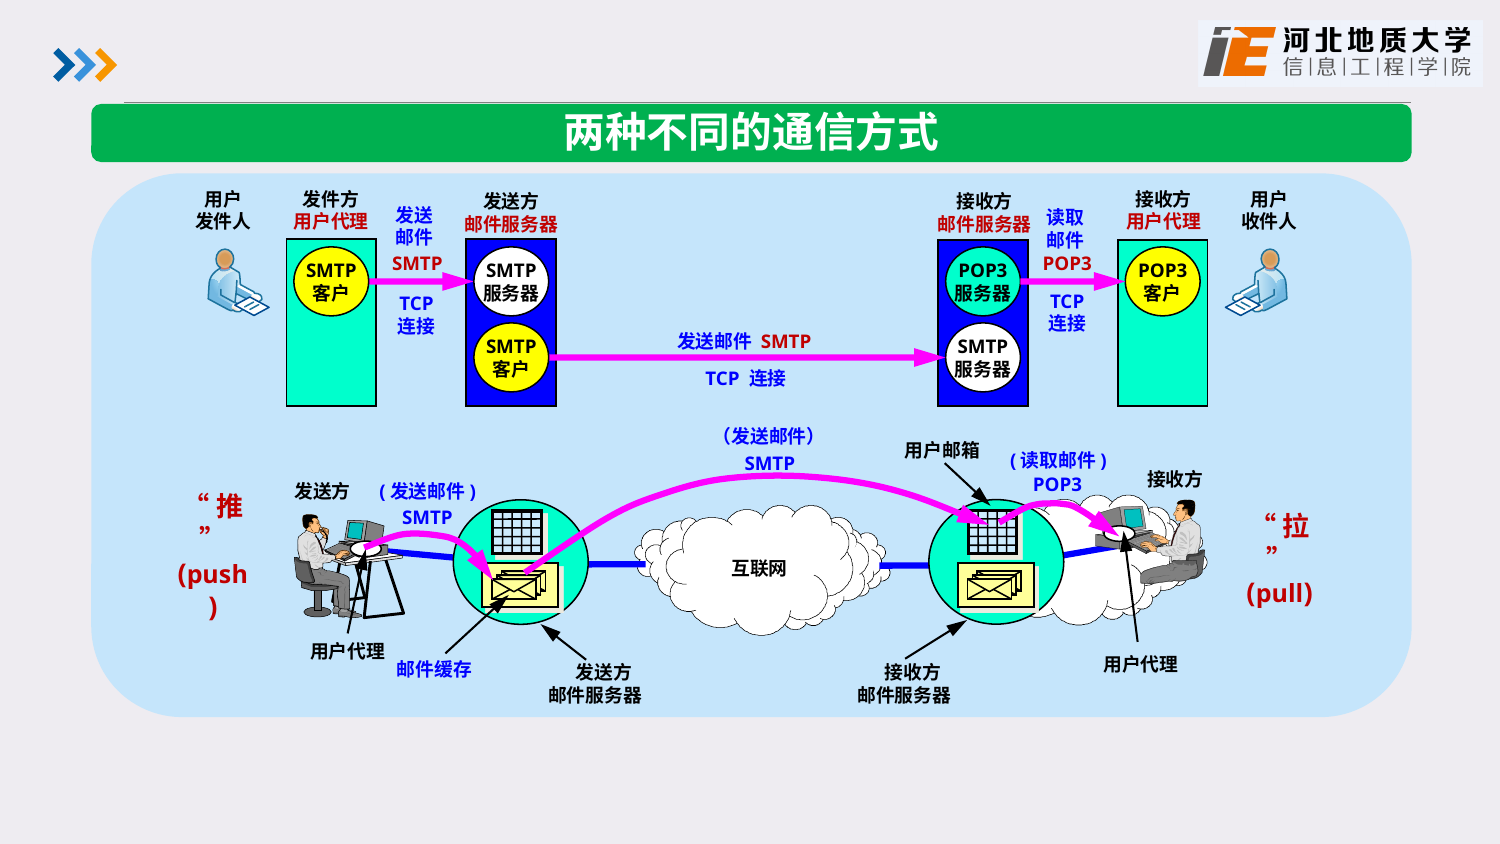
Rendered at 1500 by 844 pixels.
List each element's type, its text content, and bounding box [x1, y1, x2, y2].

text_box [311, 520, 404, 618]
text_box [947, 491, 1211, 631]
text_box 用户代理 [1088, 645, 1194, 683]
text_box [928, 530, 942, 599]
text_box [957, 562, 1034, 608]
text_box POP3 服务器 [945, 246, 1021, 316]
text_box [338, 606, 362, 618]
text_box 接收方 用户代理 [1111, 180, 1216, 241]
text_box [408, 536, 482, 576]
text_box 接收方 [1132, 460, 1219, 498]
text_box [1020, 275, 1126, 288]
text_box [540, 624, 587, 660]
text_box 用户 收件人 [1226, 180, 1313, 241]
text_box [457, 511, 490, 562]
text_box [466, 243, 557, 406]
text_box 发件方 用户代理 [278, 180, 384, 241]
text_box 用户 发件人 [180, 180, 267, 241]
text_box TCP 连接 [1033, 282, 1101, 342]
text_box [294, 557, 315, 584]
text_box [454, 571, 478, 611]
text_box 用户邮箱 [889, 431, 995, 469]
text_box SMTP 服务器 [945, 322, 1021, 392]
text_box [89, 171, 1414, 720]
text_box [564, 567, 588, 610]
text_box SMTP [377, 244, 458, 282]
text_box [1156, 517, 1201, 558]
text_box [300, 578, 338, 591]
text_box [340, 549, 350, 560]
text_box [491, 499, 581, 555]
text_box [202, 243, 275, 327]
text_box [297, 529, 336, 570]
text_box 用户代理 [295, 632, 401, 670]
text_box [333, 584, 344, 607]
text_box “拉” (pull) [1225, 500, 1334, 616]
text_box 发送方 [279, 472, 364, 510]
text_box 发送方 邮件服务器 [533, 653, 657, 714]
text_box 两种不同的通信方式 [548, 98, 955, 164]
text_box (发送邮件) [364, 472, 491, 511]
text_box 发送方 邮件服务器 [449, 182, 573, 243]
text_box [91, 103, 548, 163]
text_box [955, 103, 1412, 163]
text_box （发送邮件） [697, 417, 841, 455]
text_box [302, 514, 318, 527]
text_box [487, 613, 560, 625]
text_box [1095, 505, 1170, 554]
text_box [286, 241, 377, 406]
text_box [630, 501, 894, 641]
text_box [644, 476, 942, 535]
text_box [968, 509, 1017, 555]
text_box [481, 563, 559, 608]
text_box “推” (push) [158, 481, 267, 629]
text_box 邮件缓存 [381, 650, 487, 688]
picture [1198, 20, 1483, 87]
text_box (读取邮件) [995, 441, 1122, 479]
text_box TCP 连接 [382, 284, 451, 345]
text_box SMTP 客户 [293, 246, 369, 316]
text_box 发送邮件 SMTP [662, 322, 827, 357]
text_box [1117, 241, 1208, 406]
text_box 发送 邮件 [380, 196, 449, 256]
text_box POP3 [1018, 479, 1098, 490]
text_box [1139, 540, 1151, 553]
text_box [544, 507, 626, 569]
text_box POP3 客户 [1125, 246, 1201, 316]
text_box SMTP 客户 [473, 322, 549, 392]
text_box SMTP [387, 511, 468, 536]
text_box SMTP 服务器 [473, 246, 549, 316]
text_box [1180, 549, 1206, 580]
text_box [938, 240, 1028, 406]
text_box 接收方 邮件服务器 [842, 653, 966, 714]
text_box SMTP [729, 455, 811, 482]
text_box POP3 [1028, 244, 1107, 281]
text_box 读取 邮件 [1031, 198, 1099, 259]
text_box [549, 351, 946, 364]
text_box 接收方 邮件服务器 [922, 182, 1047, 243]
text_box [453, 276, 473, 288]
text_box TCP 连接 [690, 359, 802, 397]
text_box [1219, 243, 1293, 327]
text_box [1140, 559, 1199, 585]
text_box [492, 510, 541, 555]
